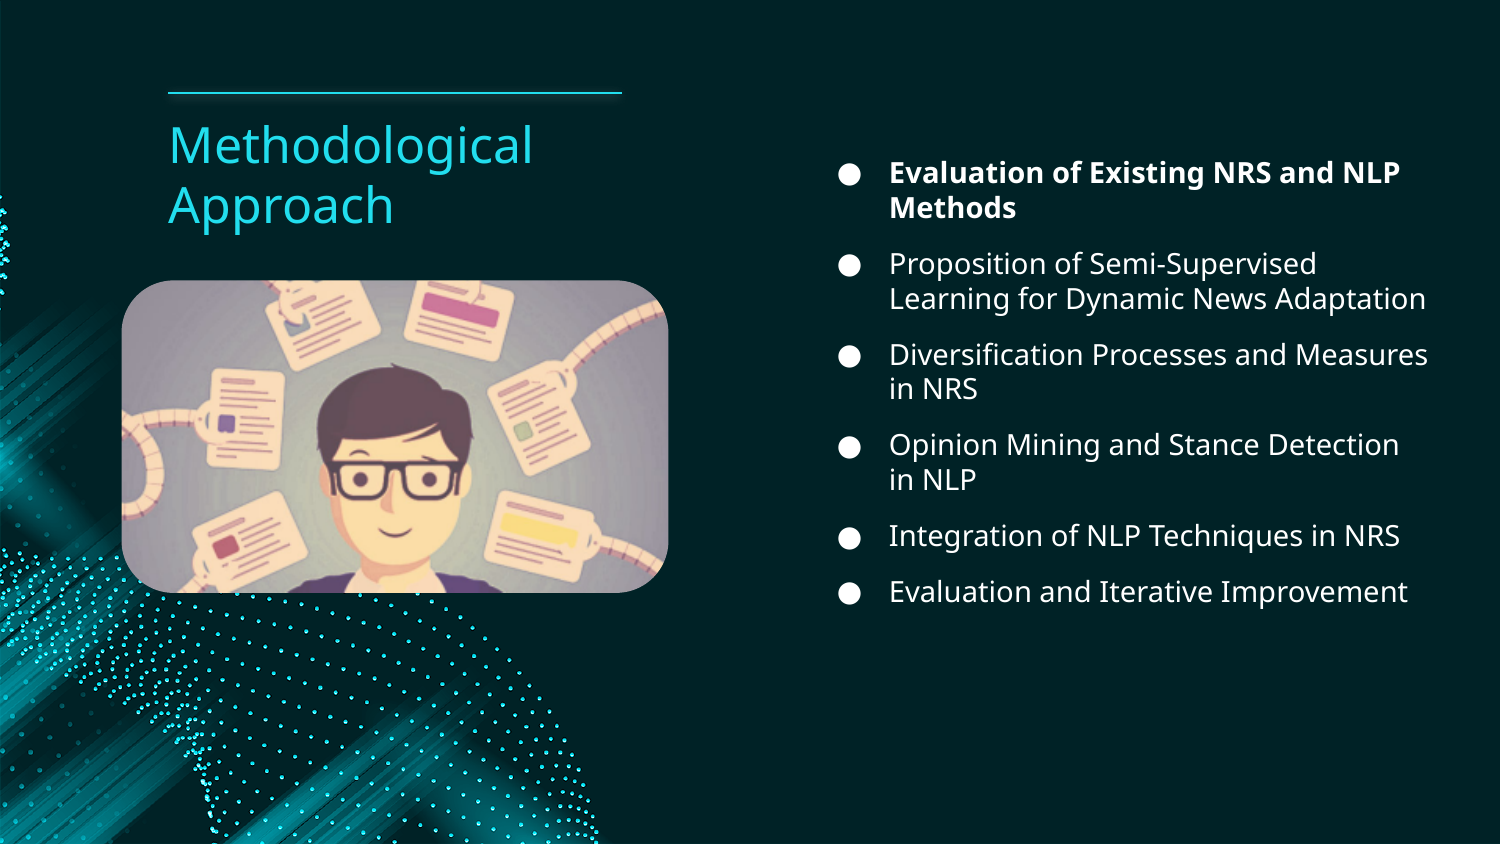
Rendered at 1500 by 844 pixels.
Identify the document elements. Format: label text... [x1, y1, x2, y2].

list Evaluation of Existing NRS and NLP Methods Proposition of Semi-Supervised Learning for Dynamic News Adaptation Diversification Processes and Measures in NRS Opinion Mining and Stance Detection in NLP Integration of NLP Techniques in NRS Evaluation and Iterative Improvement [799, 139, 1447, 644]
title Methodological Approach [153, 98, 683, 269]
picture [0, 0, 1500, 844]
